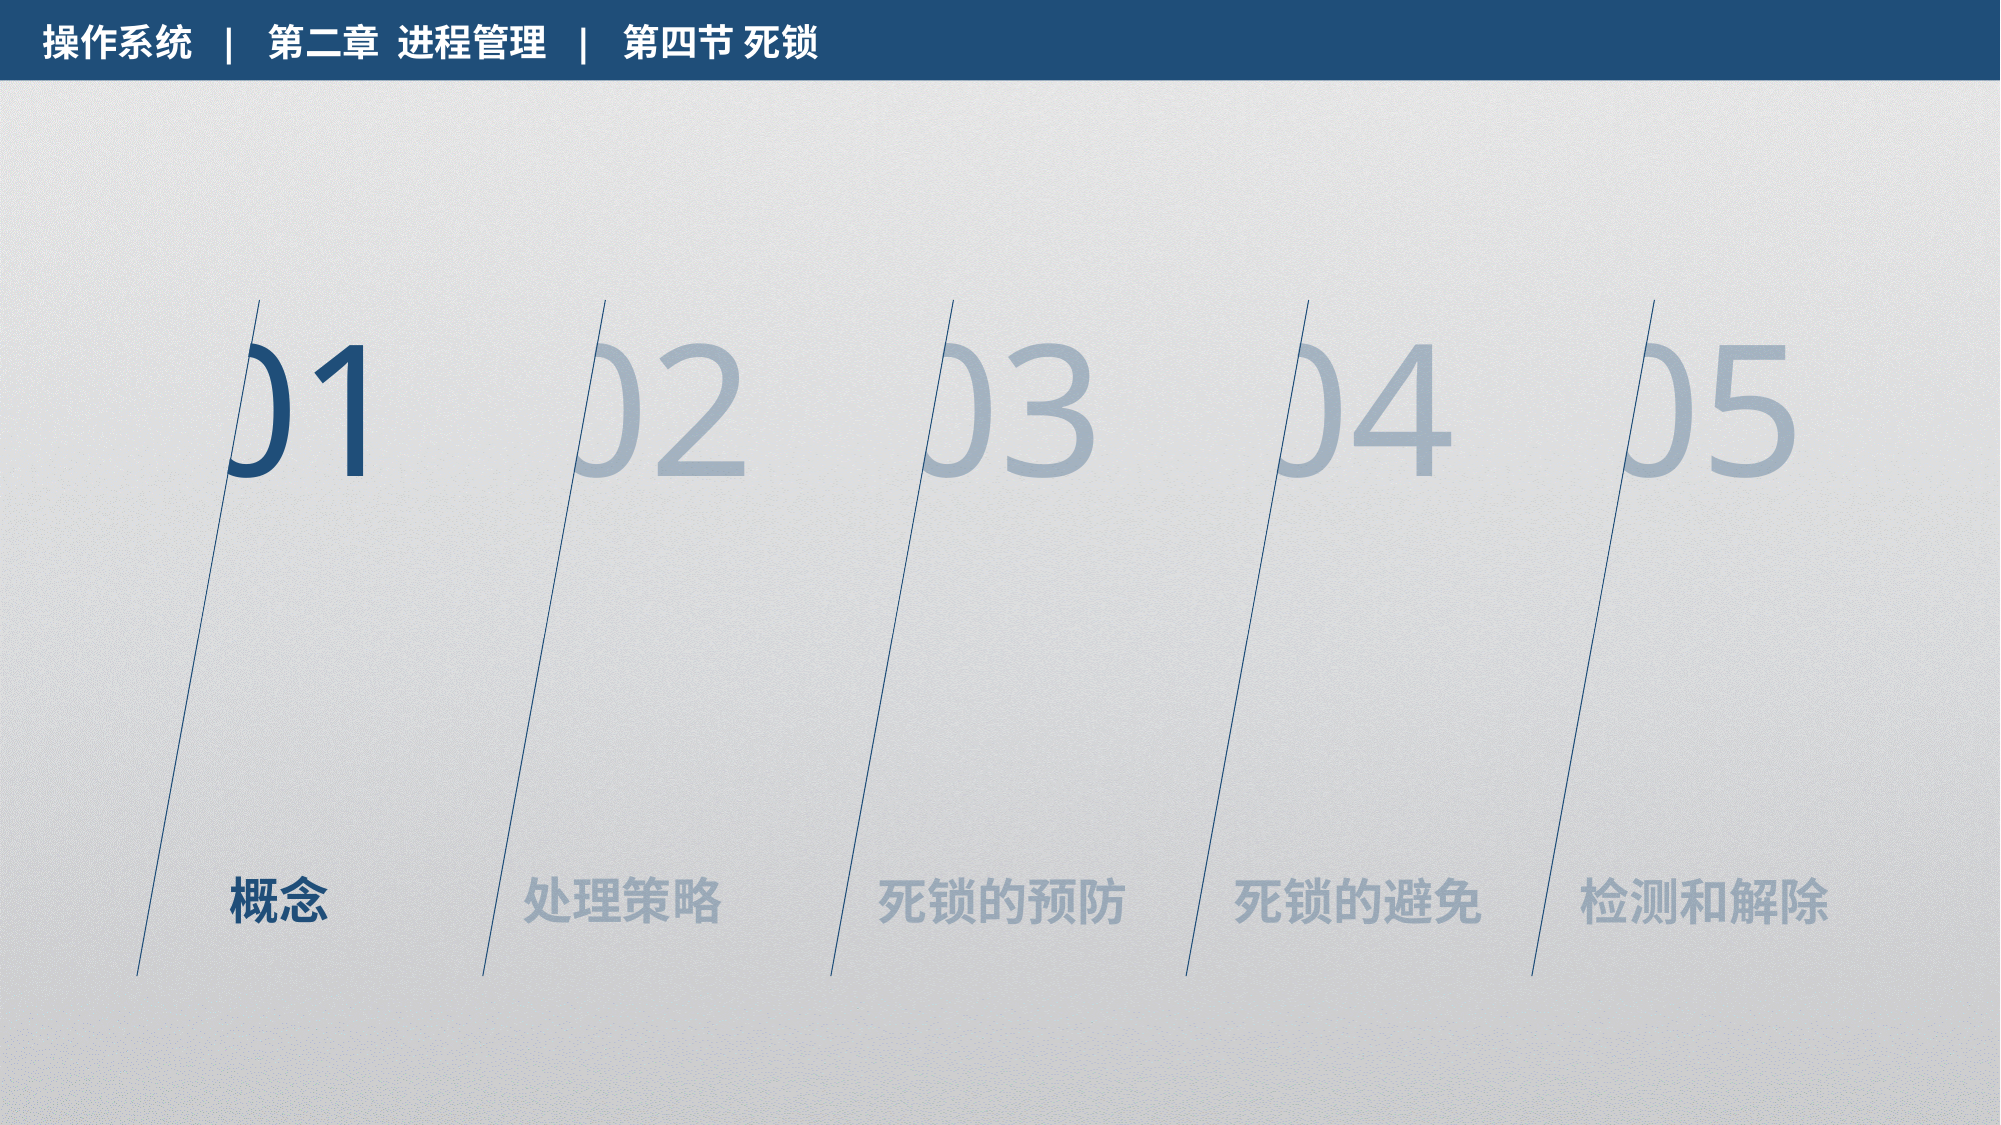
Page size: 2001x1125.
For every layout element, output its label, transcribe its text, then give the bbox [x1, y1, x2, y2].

text_box 处理策略 [627, 861, 738, 937]
text_box 操作系统 | 第二章 进程管理 | 第四节 死锁 [0, 11, 861, 71]
text_box 04 [1330, 286, 1470, 521]
text_box 05 [1676, 286, 1821, 521]
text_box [1157, 195, 1330, 971]
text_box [801, 195, 975, 971]
text_box 01 [281, 286, 419, 521]
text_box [107, 195, 281, 971]
text_box 死锁的预防 [975, 862, 1143, 938]
text_box [0, 0, 2000, 81]
picture [0, 0, 2001, 1125]
text_box 概念 [281, 861, 345, 937]
text_box 03 [975, 286, 1120, 521]
text_box 02 [627, 286, 769, 521]
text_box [1502, 195, 1676, 971]
text_box 检测和解除 [1676, 862, 1846, 938]
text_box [453, 195, 627, 971]
text_box 死锁的避免 [1330, 862, 1498, 938]
